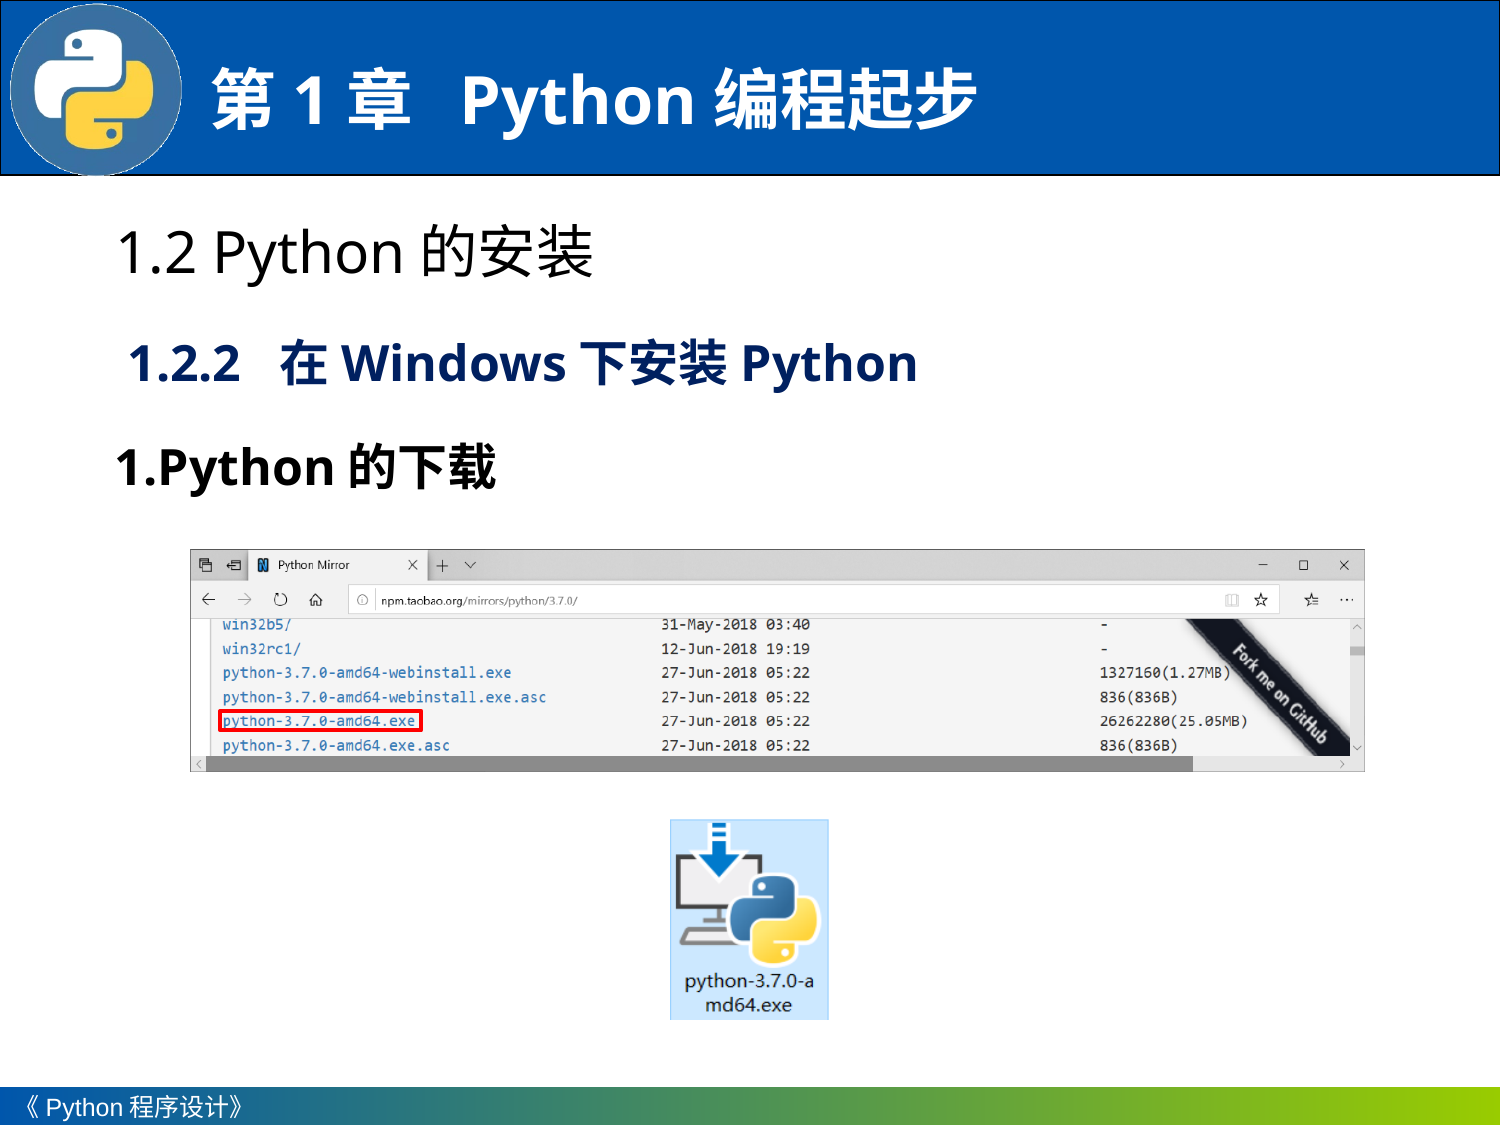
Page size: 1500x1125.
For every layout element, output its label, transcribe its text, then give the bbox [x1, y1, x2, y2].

text_box 1.Python的下载 [100, 427, 1277, 503]
picture [670, 817, 830, 1020]
picture [5, 0, 184, 178]
list 1.2 Python的安装 [100, 208, 718, 303]
text_box 1.2.2 在Windows下安装Python [112, 503, 980, 1083]
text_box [189, 548, 1365, 772]
text_box 1.2.2 在Windows下安装Python [112, 302, 980, 427]
